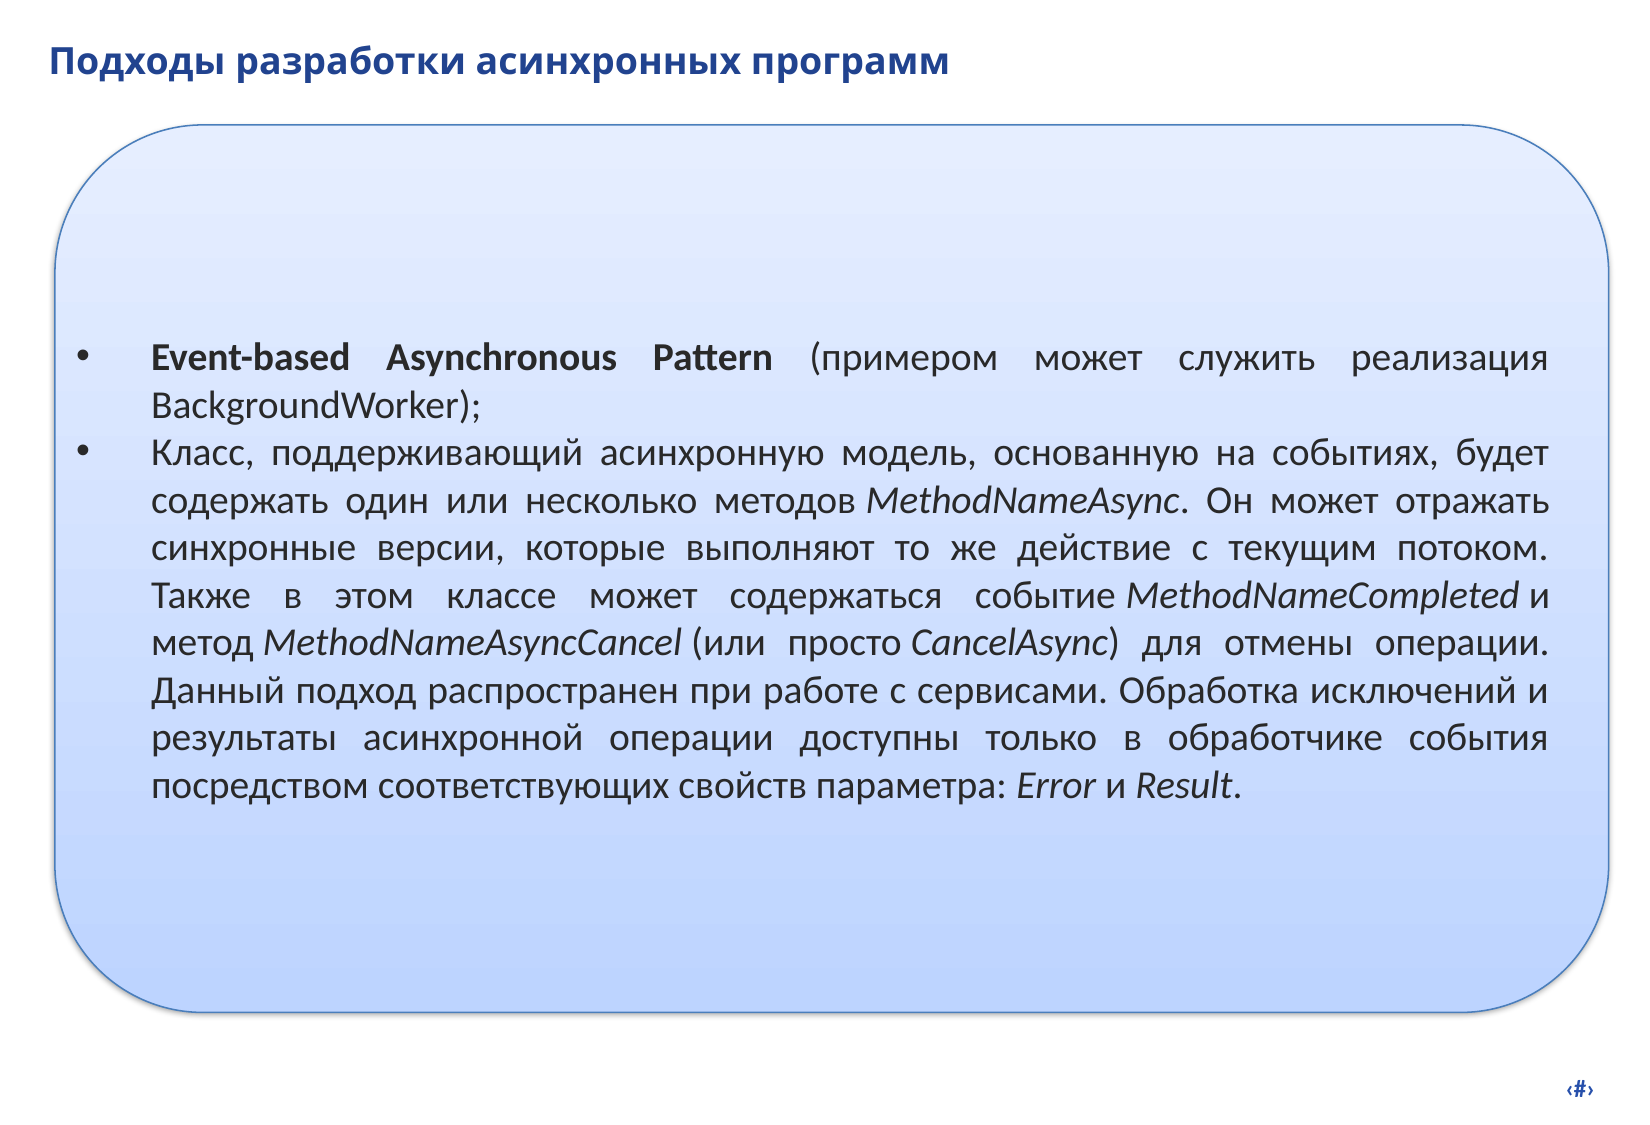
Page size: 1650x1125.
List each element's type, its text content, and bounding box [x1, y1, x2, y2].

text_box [54, 124, 1609, 1013]
title Подходы разработки асинхронных программ [40, 28, 1617, 90]
